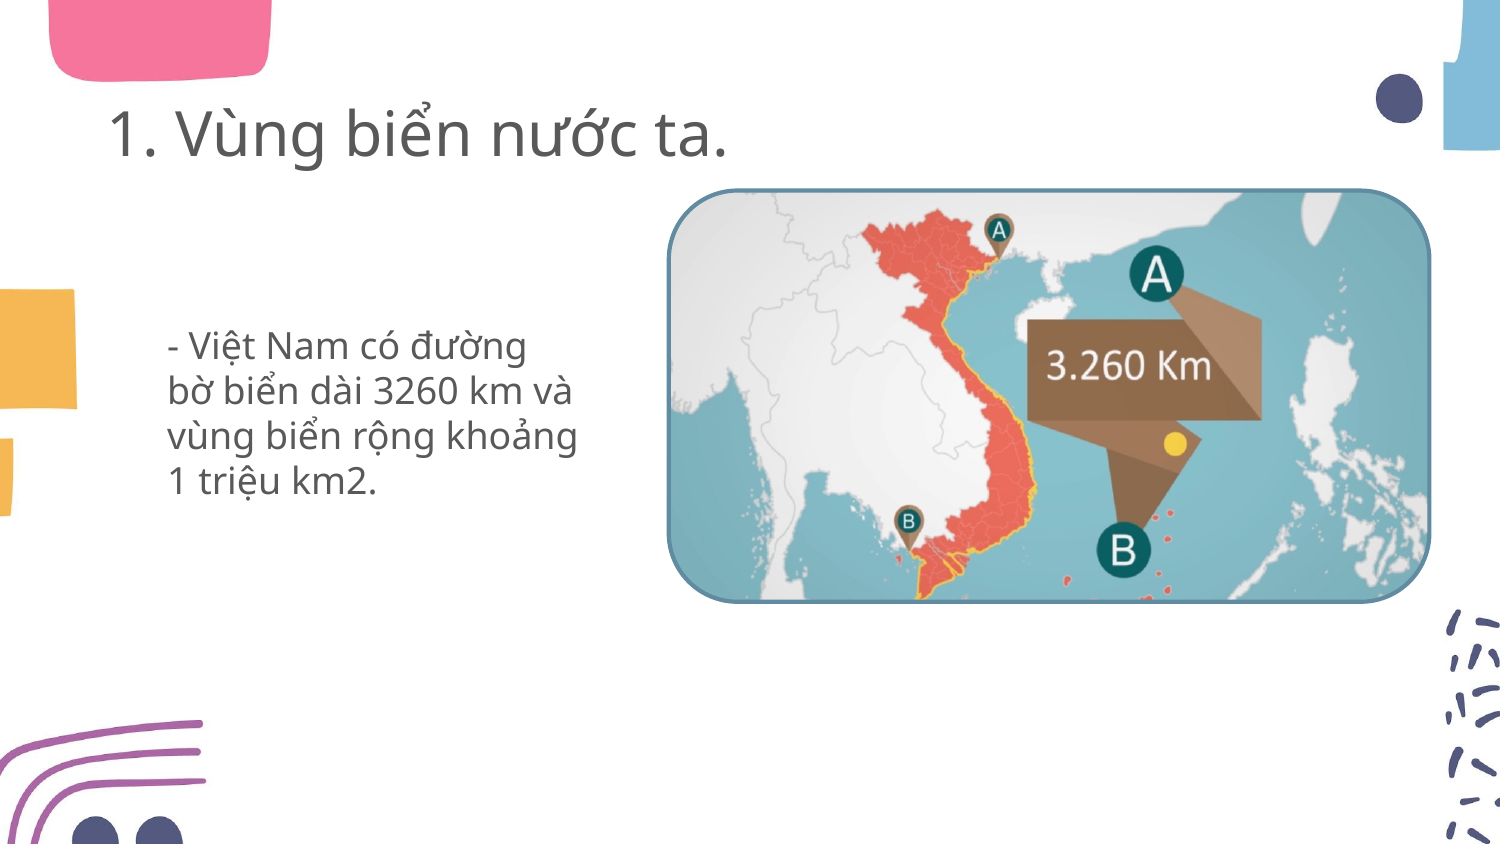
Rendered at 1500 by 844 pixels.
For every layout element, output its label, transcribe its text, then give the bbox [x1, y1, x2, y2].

title 1. Vùng biển nước ta. [0, 78, 1050, 173]
subtitle - Việt Nam có đường bờ biển dài 3260 km và vùng biển rộng khoảng 1 triệu km2. [152, 306, 595, 513]
text_box [666, 188, 1432, 604]
picture [0, 0, 1500, 844]
